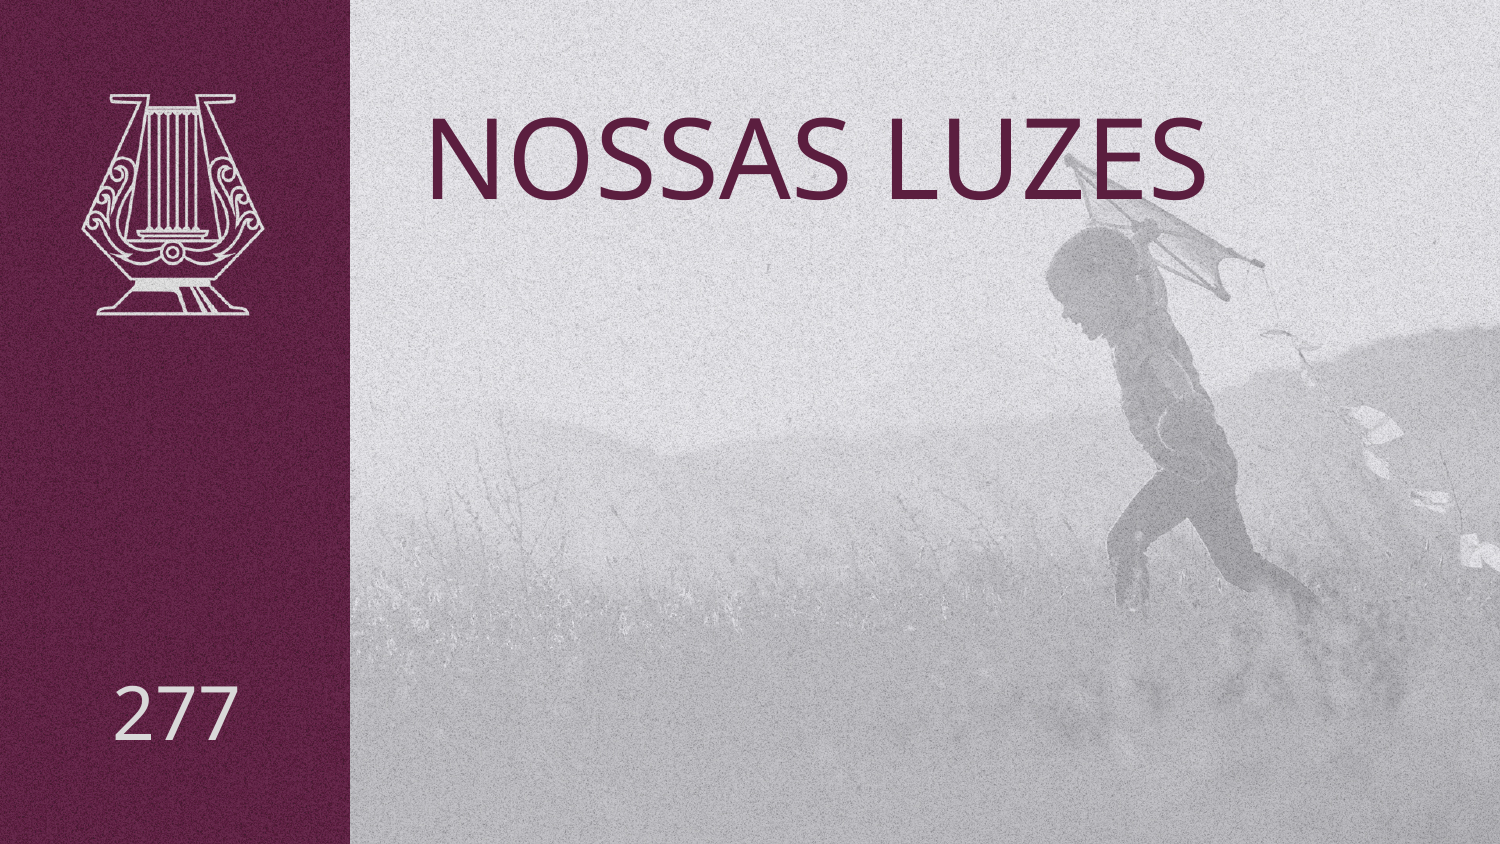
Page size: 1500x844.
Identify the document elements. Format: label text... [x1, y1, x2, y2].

title NOSSAS LUZES [407, 79, 1447, 777]
picture [0, 0, 1500, 844]
list 277 [76, 658, 278, 765]
